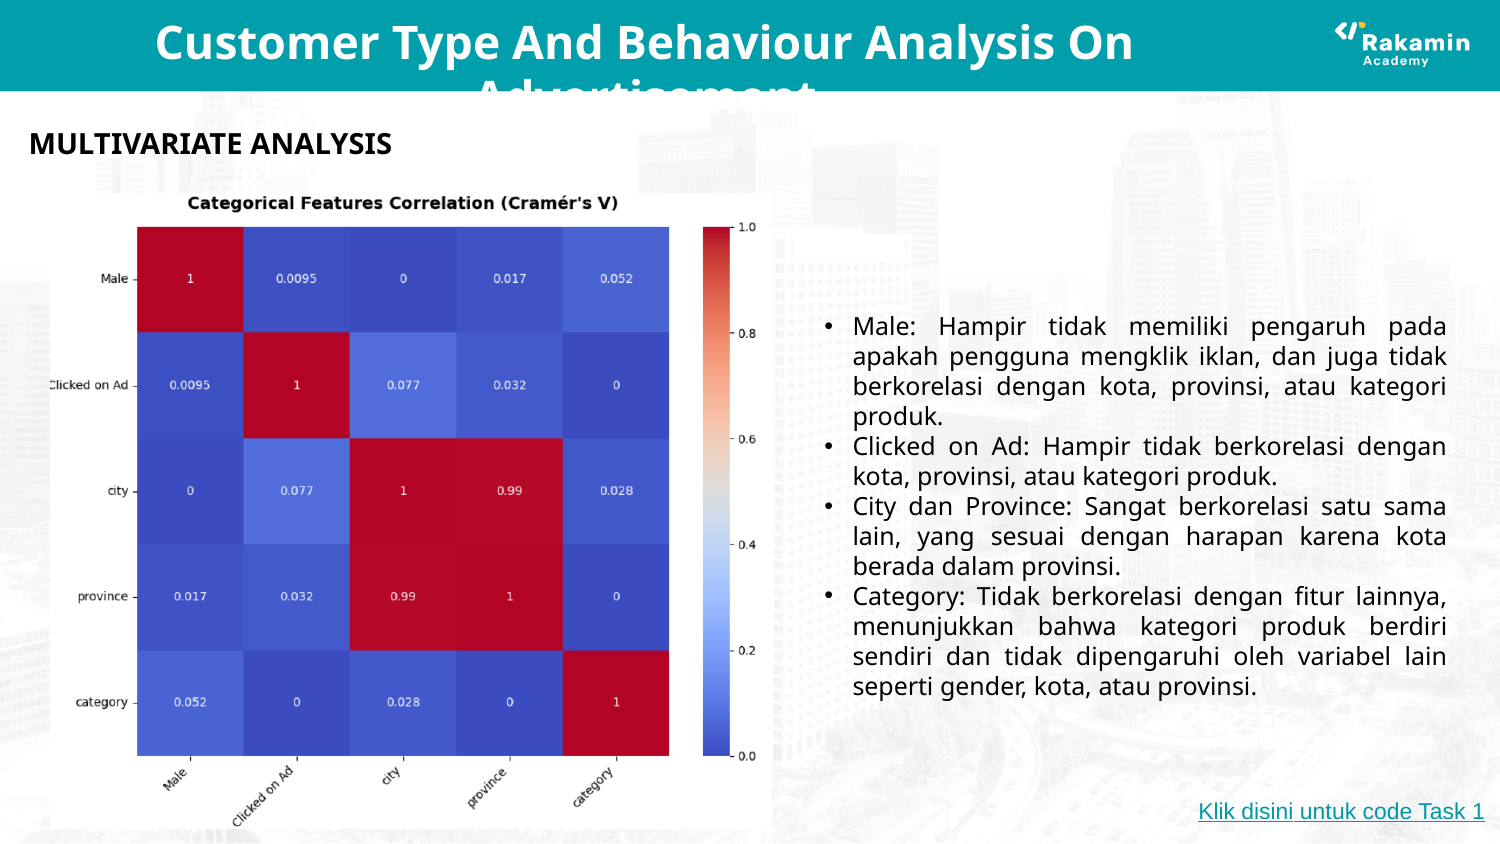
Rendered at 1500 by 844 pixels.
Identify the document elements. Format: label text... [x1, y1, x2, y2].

text_box MULTIVARIATE ANALYSIS [13, 117, 764, 168]
title Customer Type And Behaviour Analysis On Advertisement [0, 0, 1291, 92]
picture [0, 0, 1500, 844]
text_box Klik disini untuk code Task 1 [770, 782, 1500, 838]
text_box Male: Hampir tidak memiliki pengaruh pada apakah pengguna mengklik iklan, dan juga tidak berkorelasi dengan kota, provinsi, atau kategori produk. Clicked on Ad: Hampir tidak berkorelasi dengan kota, provinsi, atau kategori produk. City dan Province: Sangat berkorelasi satu sama lain, yang sesuai dengan harapan karena kota berada dalam provinsi. Category: Tidak berkorelasi dengan fitur lainnya, menunjukkan bahwa kategori produk berdiri sendiri dan tidak dipengaruhi oleh variabel lain seperti gender, kota, atau provinsi. [809, 303, 1463, 708]
